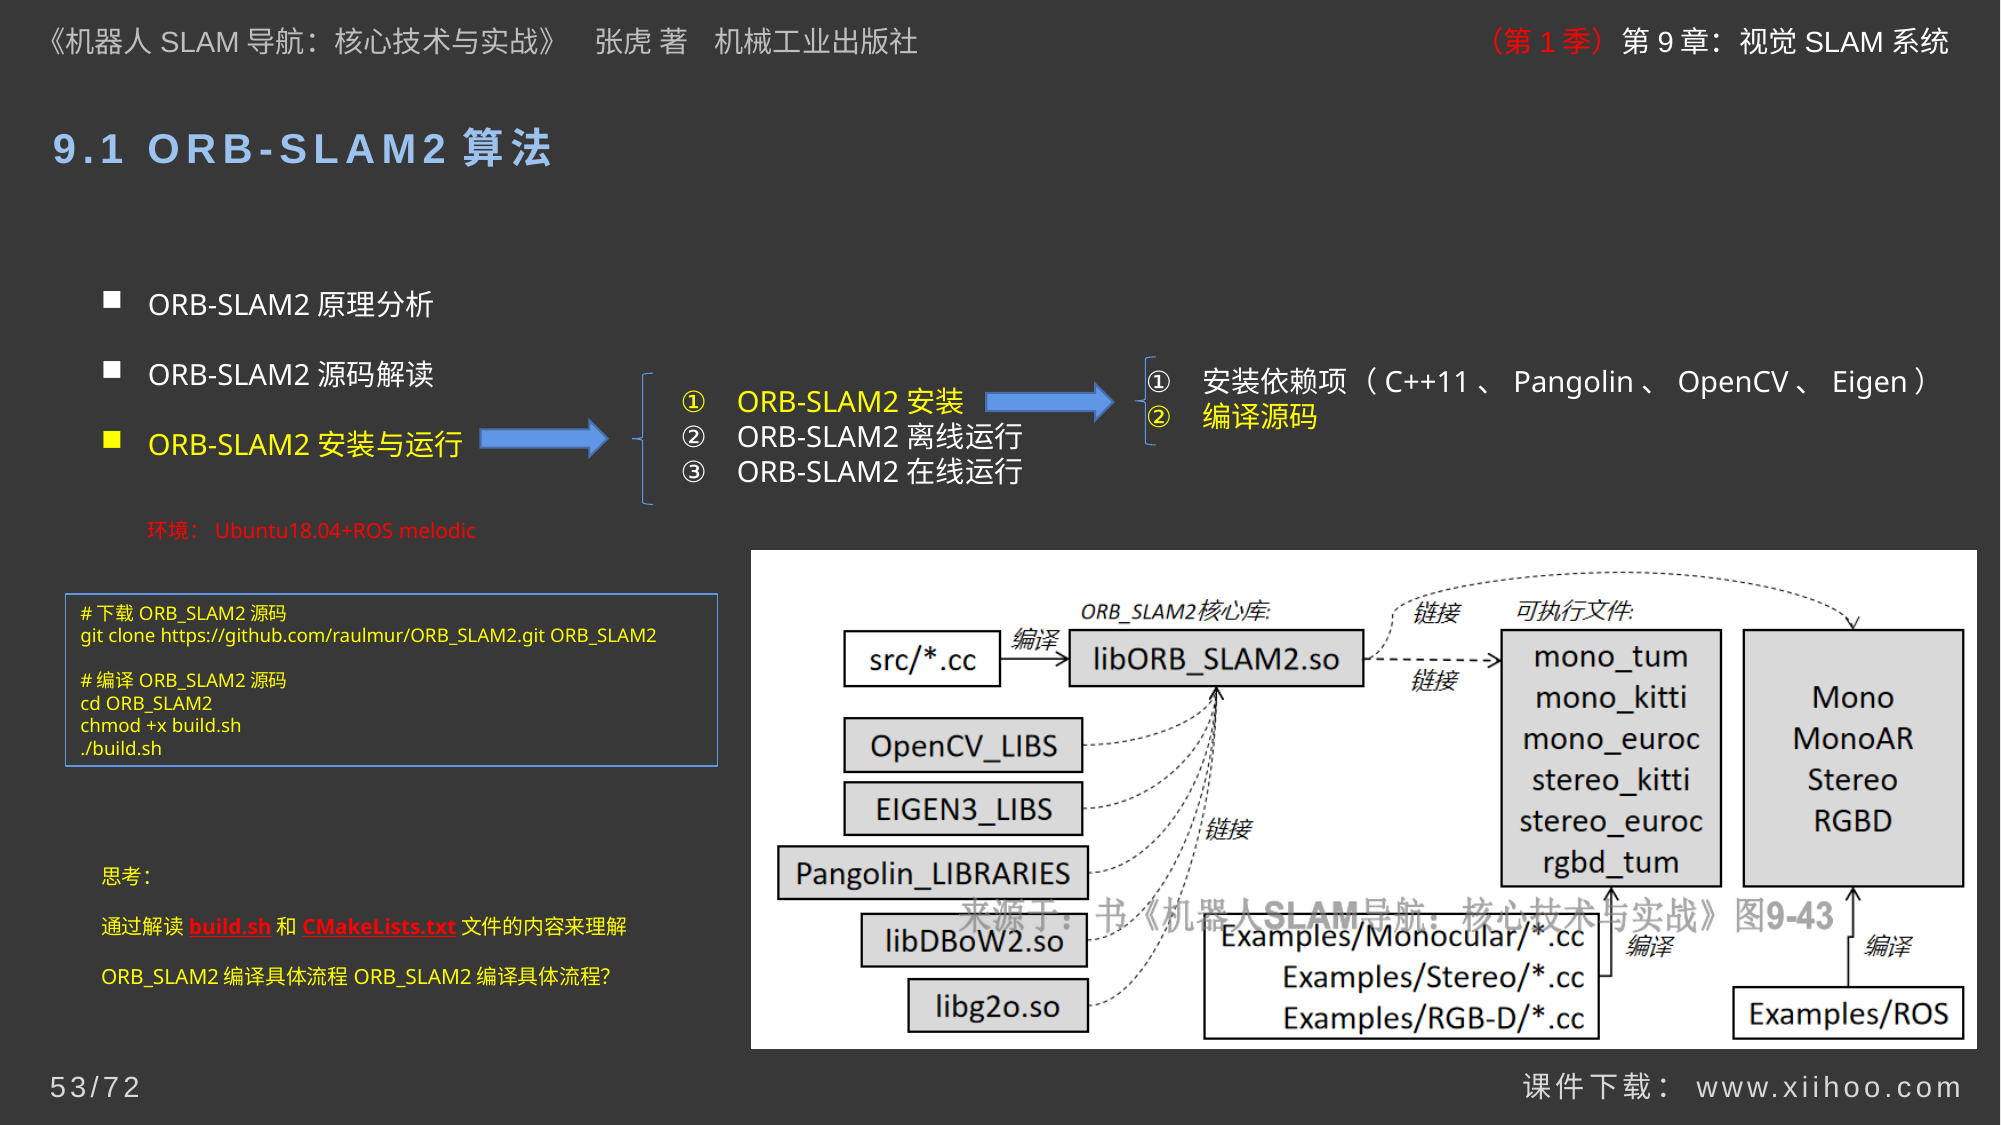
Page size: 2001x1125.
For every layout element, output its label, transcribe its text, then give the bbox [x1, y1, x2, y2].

text_box 《机器人SLAM导航：核心技术与实战》 张虎 著 机械工业出版社 [16, 16, 940, 66]
text_box ORB-SLAM2安装 ORB-SLAM2离线运行 ORB-SLAM2在线运行 [665, 375, 1039, 496]
text_box 思考： 通过解读build.sh和CMakeLists.txt文件的内容来理解ORB_SLAM2编译具体流程ORB_SLAM2编译具体流程？ [86, 830, 684, 996]
text_box （第1季）第9章：视觉SLAM系统 [1075, 16, 1965, 66]
text_box #下载ORB_SLAM2源码 git clone https://github.com/raulmur/ORB_SLAM2.git ORB_SLAM2 #编译ORB_SLAM2源码 cd ORB_SLAM2 chmod +x build.sh ./build.sh [65, 593, 718, 767]
text_box [1144, 441, 1156, 446]
text_box ORB-SLAM2原理分析 ORB-SLAM2源码解读 ORB-SLAM2安装与运行 [86, 243, 501, 469]
text_box 安装依赖项（C++11、Pangolin、OpenCV、Eigen） 编译源码 [1131, 356, 1960, 441]
text_box 环境：Ubuntu18.04+ROS melodic [132, 485, 588, 551]
text_box 课件下载：www.xiihoo.com [1493, 1057, 1991, 1114]
text_box [985, 381, 1115, 423]
text_box 53/72 [34, 1060, 187, 1111]
text_box [479, 417, 610, 460]
picture [0, 0, 2001, 1125]
text_box [631, 372, 654, 505]
title 9.1 ORB-SLAM2算法 [38, 98, 620, 180]
